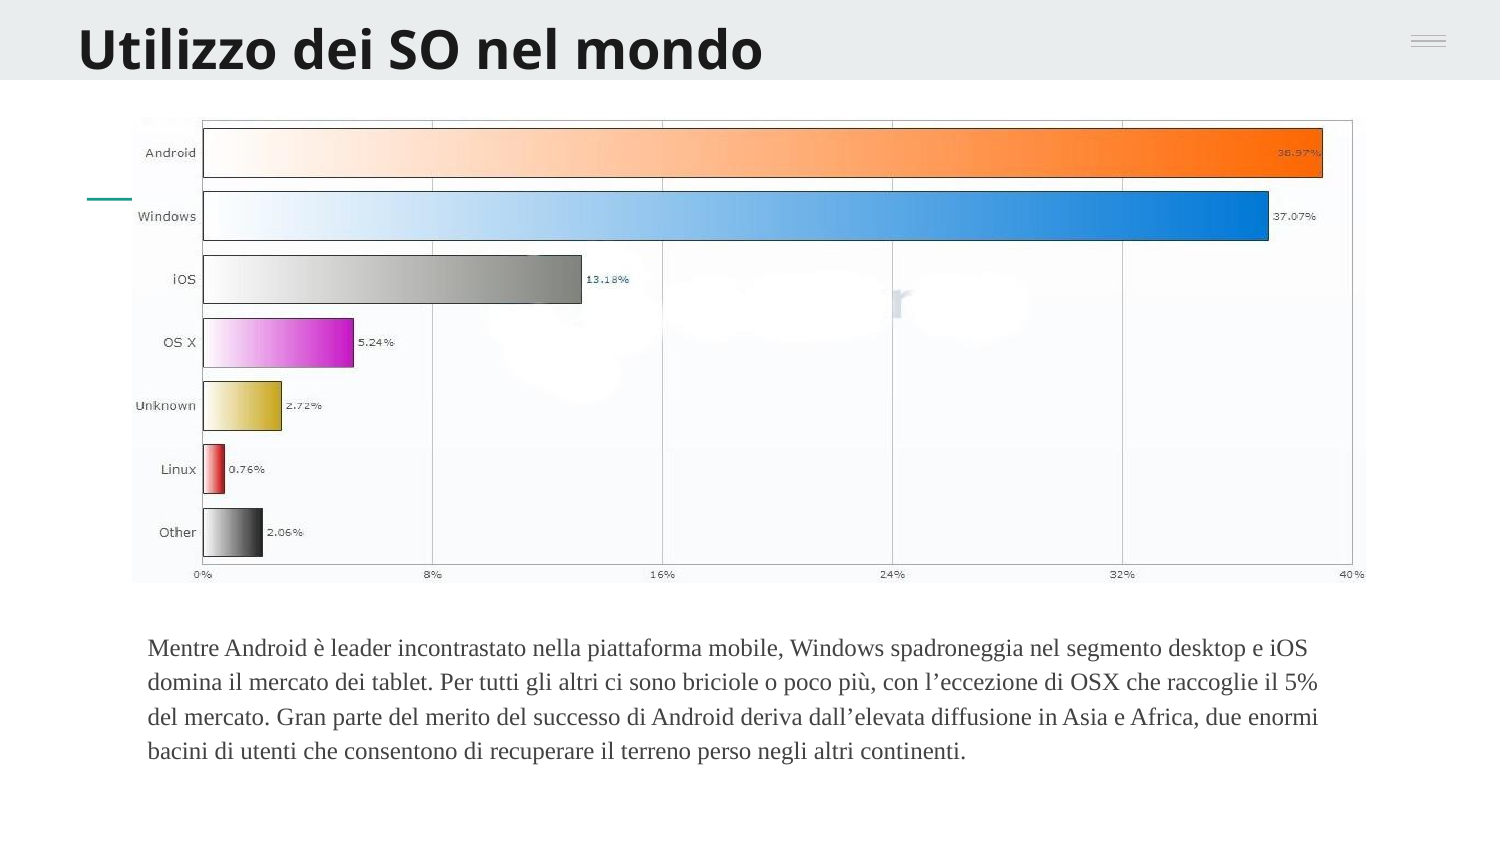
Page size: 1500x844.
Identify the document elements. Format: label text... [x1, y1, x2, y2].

list Mentre Android è leader incontrastato nella piattaforma mobile, Windows spadroneggia nel segmento desktop e iOS domina il mercato dei tablet. Per tutti gli altri ci sono briciole o poco più, con l’eccezione di OSX che raccoglie il 5% del mercato. Gran parte del merito del successo di Android deriva dall’elevata diffusione in Asia e Africa, due enormi bacini di utenti che consentono di recuperare il terreno perso negli altri continenti. [132, 611, 1366, 763]
title Utilizzo dei SO nel mondo [62, 0, 1325, 88]
picture [132, 116, 1366, 583]
